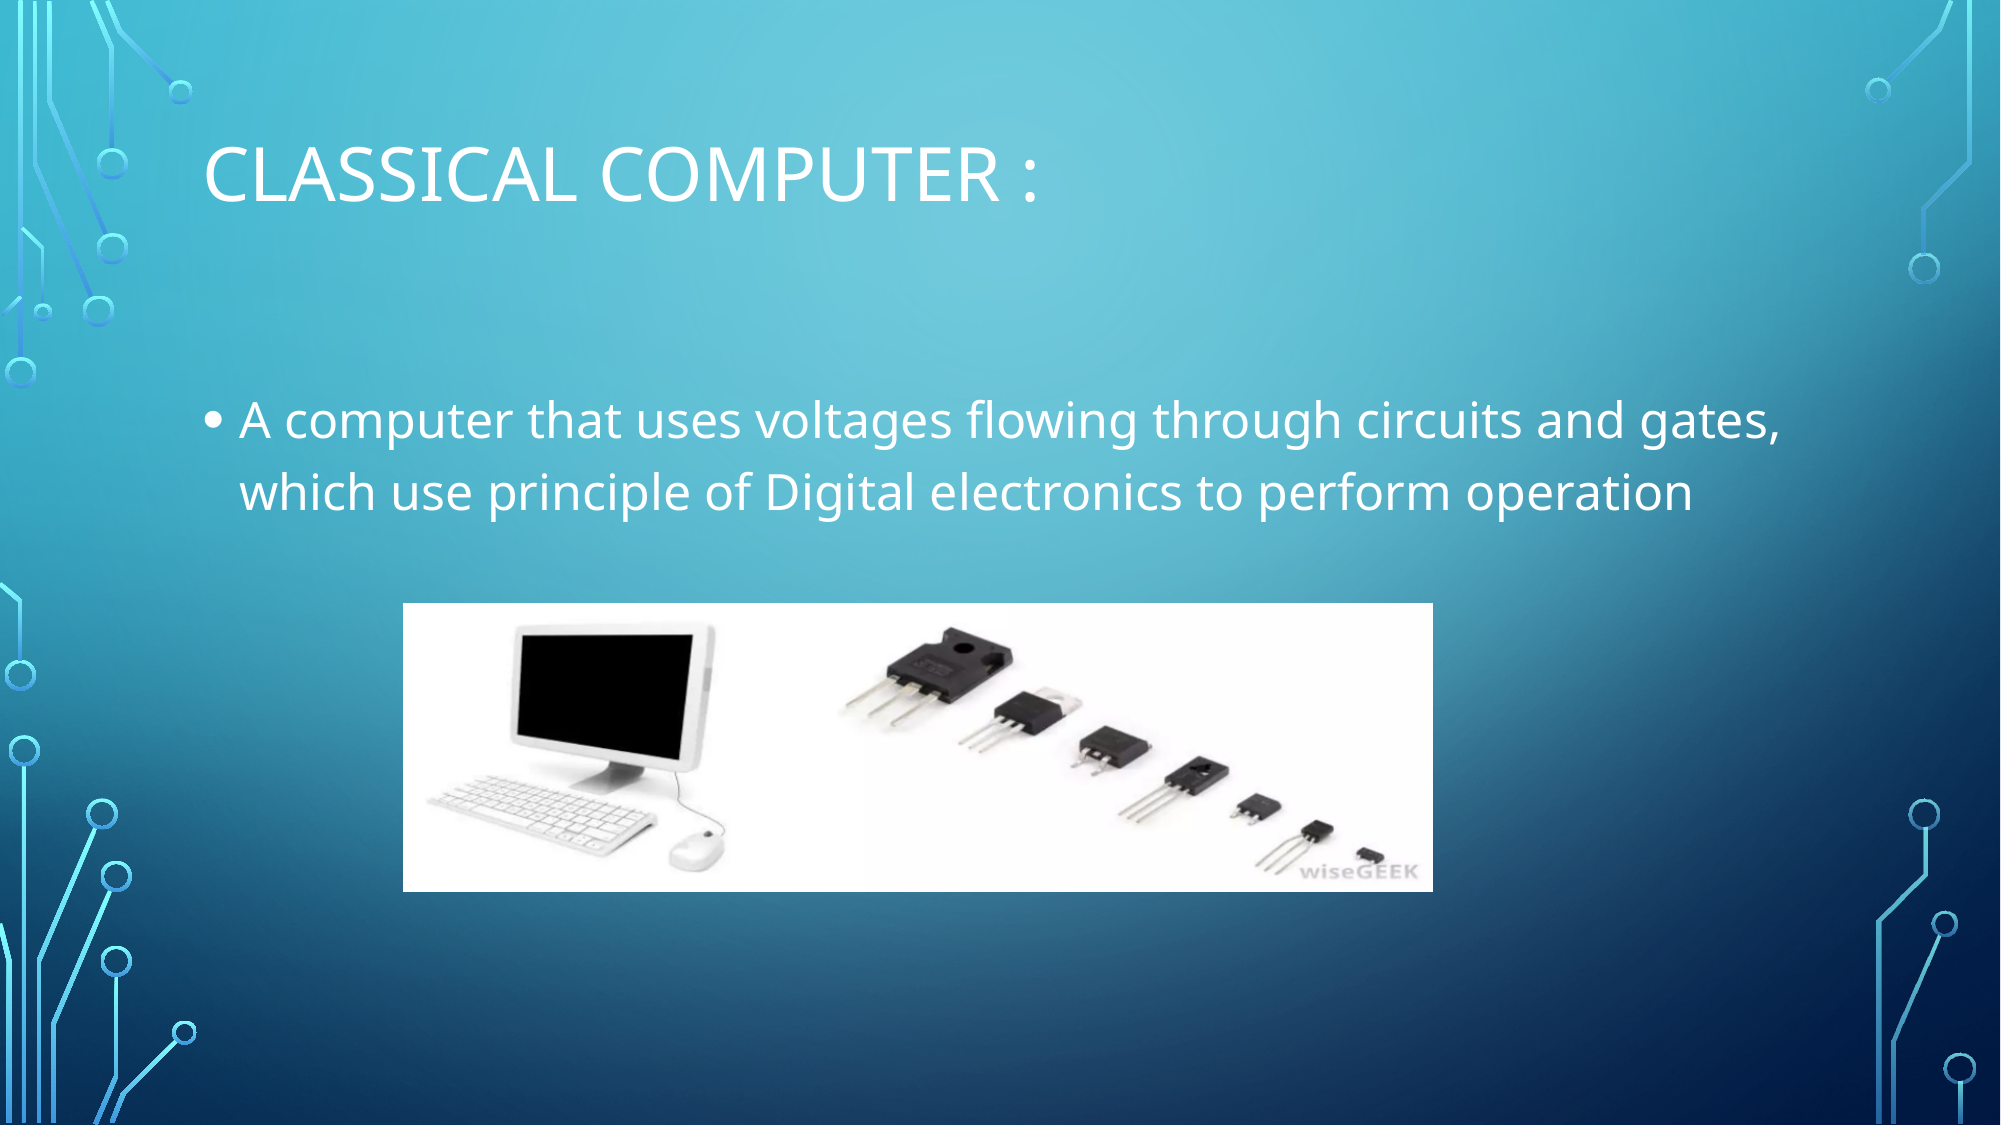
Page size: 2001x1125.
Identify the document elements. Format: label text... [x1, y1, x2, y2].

list A computer that uses voltages flowing through circuits and gates, which use principle of Digital electronics to perform operation [187, 369, 1813, 950]
picture [403, 602, 1433, 892]
title Classical Computer : [187, 101, 1813, 344]
